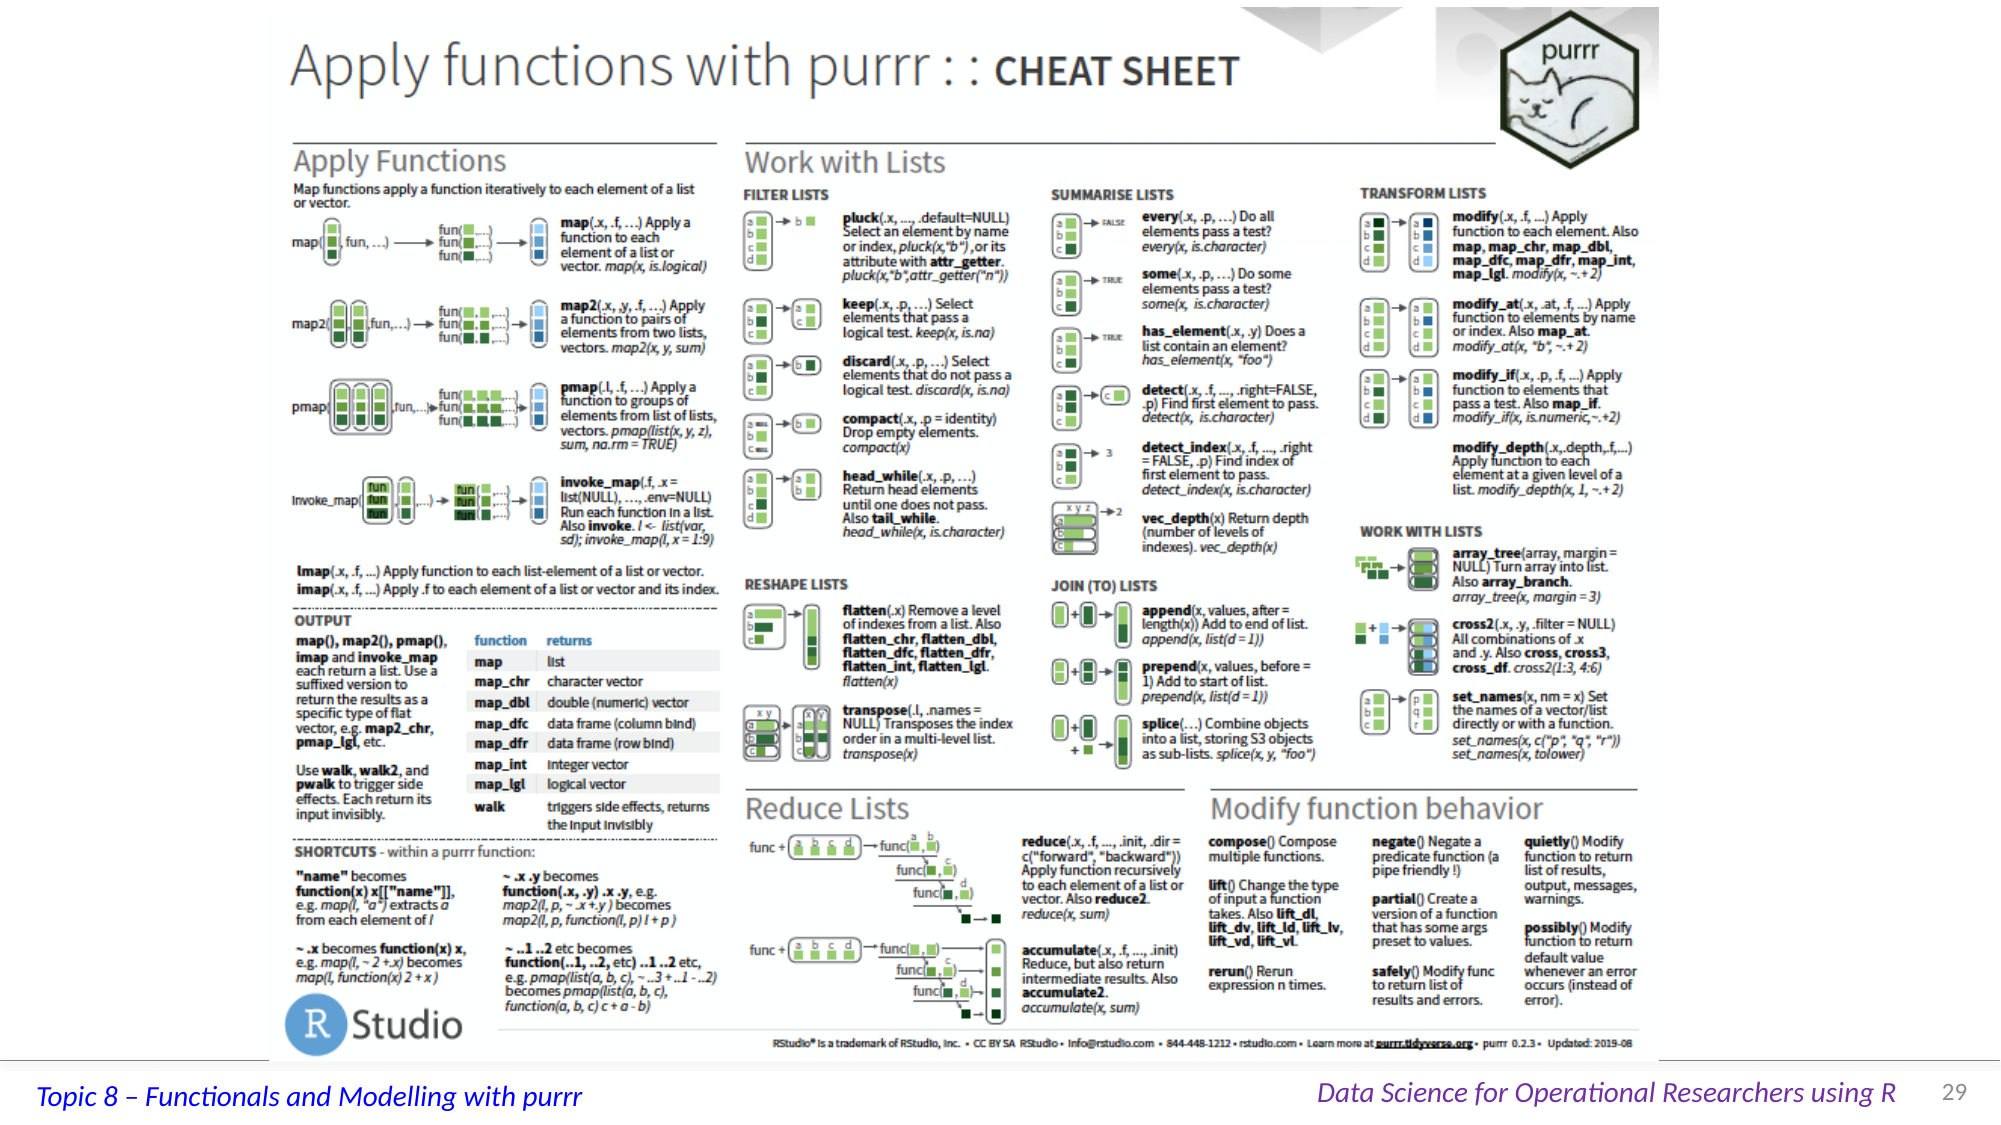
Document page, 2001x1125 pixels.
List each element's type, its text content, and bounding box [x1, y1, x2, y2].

slide_number 29 [1899, 1060, 1983, 1120]
picture [269, 7, 1660, 1061]
